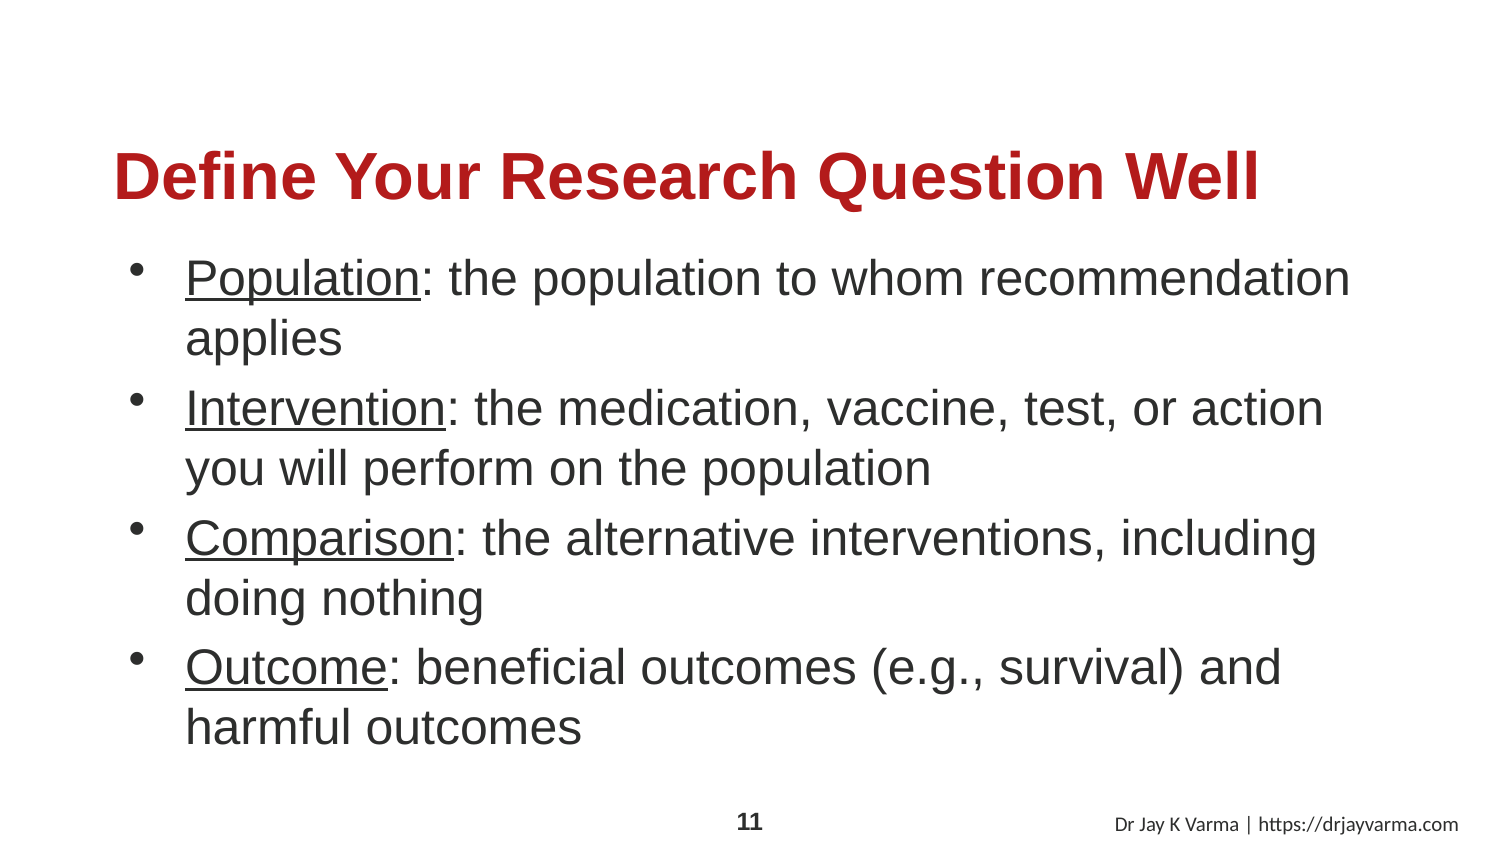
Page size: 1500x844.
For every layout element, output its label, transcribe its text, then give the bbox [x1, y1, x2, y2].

list Population: the population to whom recommendation applies Intervention: the medication, vaccine, test, or action you will perform on the population Comparison: the alternative interventions, including doing nothing Outcome: beneficial outcomes (e.g., survival) and harmful outcomes [113, 237, 1369, 618]
title Define Your Research Question Well [113, 141, 1398, 231]
text_box Dr Jay K Varma | https://drjayvarma.com [1100, 803, 1500, 844]
